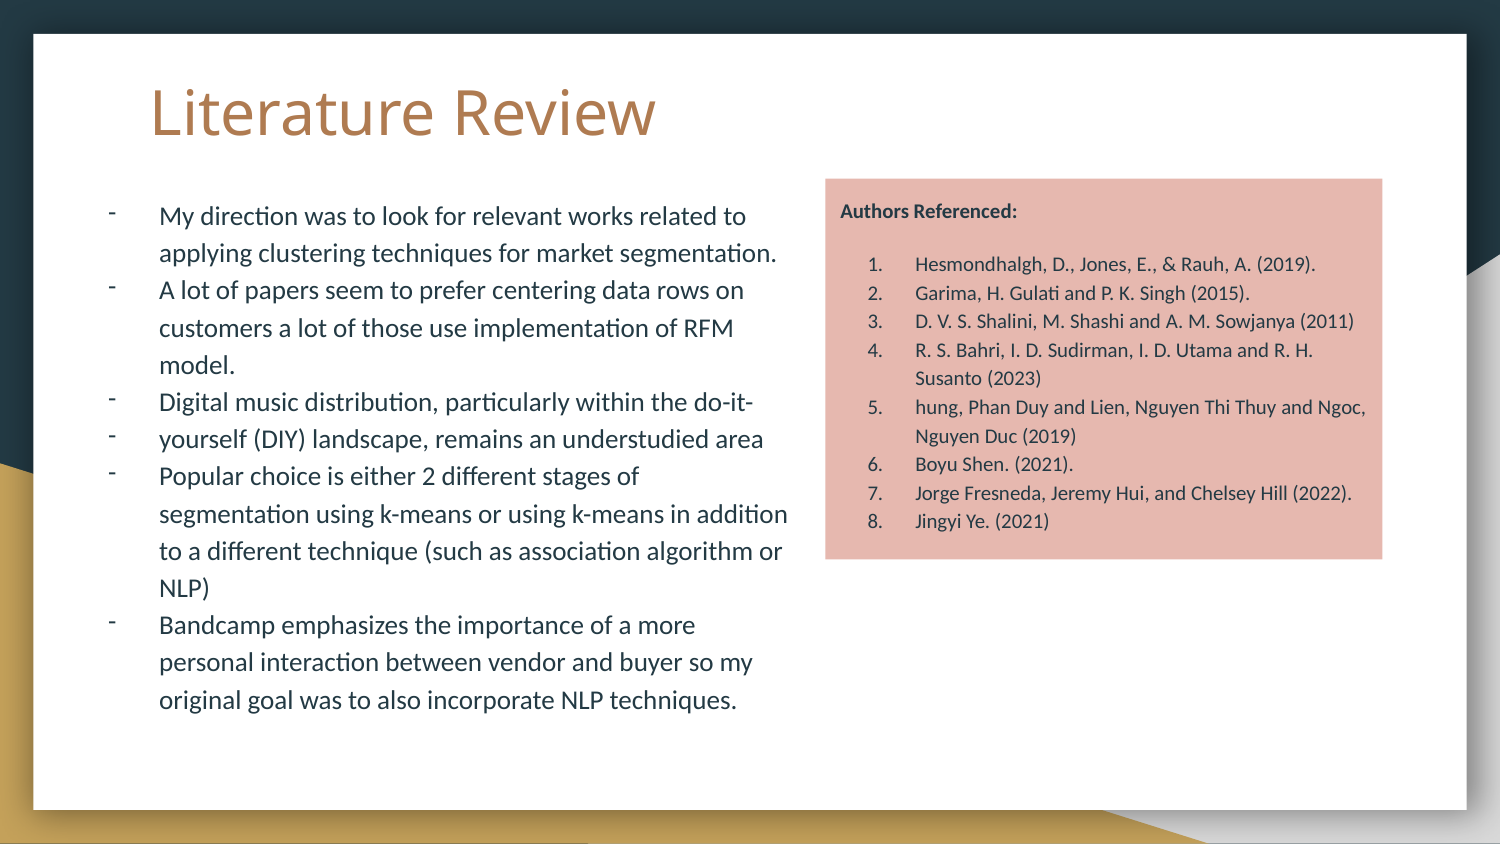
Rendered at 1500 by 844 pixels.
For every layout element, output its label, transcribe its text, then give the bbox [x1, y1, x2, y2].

title Literature Review [134, 57, 1366, 179]
list Authors Referenced: Hesmondhalgh, D., Jones, E., & Rauh, A. (2019). Garima, H. Gulati and P. K. Singh (2015). D. V. S. Shalini, M. Shashi and A. M. Sowjanya (2011) R. S. Bahri, I. D. Sudirman, I. D. Utama and R. H. Susanto (2023) hung, Phan Duy and Lien, Nguyen Thi Thuy and Ngoc, Nguyen Duc (2019) Boyu Shen. (2021). Jorge Fresneda, Jeremy Hui, and Chelsey Hill (2022). Jingyi Ye. (2021) [825, 178, 1383, 560]
list My direction was to look for relevant works related to applying clustering techniques for market segmentation. A lot of papers seem to prefer centering data rows on customers a lot of those use implementation of RFM model. Digital music distribution, particularly within the do-it- yourself (DIY) landscape, remains an understudied area Popular choice is either 2 different stages of segmentation using k-means or using k-means in addition to a different technique (such as association algorithm or NLP) Bandcamp emphasizes the importance of a more personal interaction between vendor and buyer so my original goal was to also incorporate NLP techniques. [69, 178, 805, 769]
